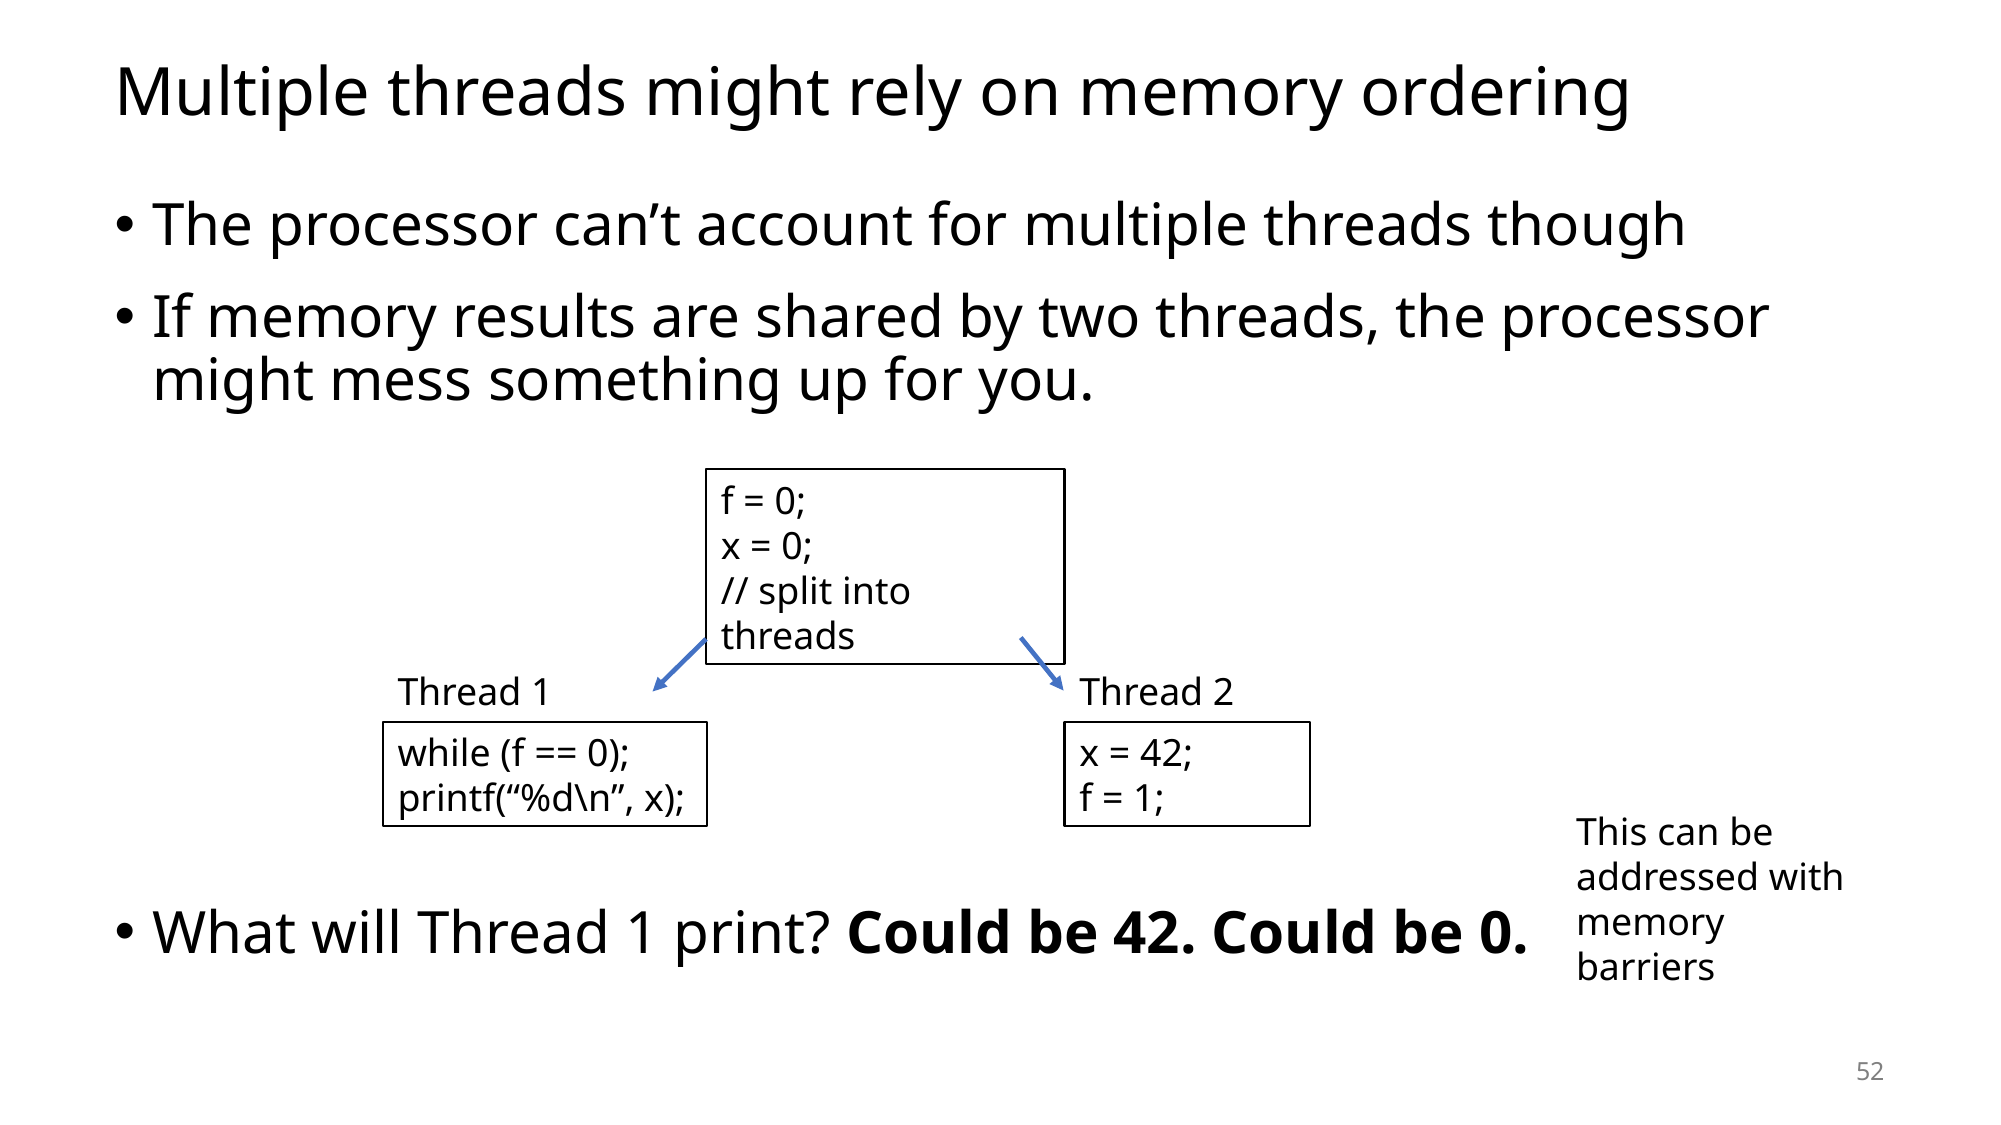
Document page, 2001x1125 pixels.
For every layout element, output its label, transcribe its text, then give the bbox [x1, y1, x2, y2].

text_box Thread 2 [1064, 660, 1292, 721]
text_box while (f == 0); printf(“%d\n”, x); [382, 721, 708, 827]
text_box x = 42; f = 1; [1064, 721, 1310, 827]
list The processor can’t account for multiple threads though If memory results are shared by two threads, the processor might mess something up for you. What will Thread 1 print? Could be 42. Could be 0. [99, 187, 1900, 1013]
text_box This can be addressed with memory barriers [1561, 800, 1873, 996]
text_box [1020, 637, 1064, 691]
text_box f = 0; x = 0; // split into threads [706, 469, 1065, 664]
title Multiple threads might rely on memory ordering [99, 37, 1900, 150]
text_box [652, 638, 707, 692]
text_box Thread 1 [382, 660, 610, 720]
slide_number 52 [1749, 1042, 1900, 1103]
